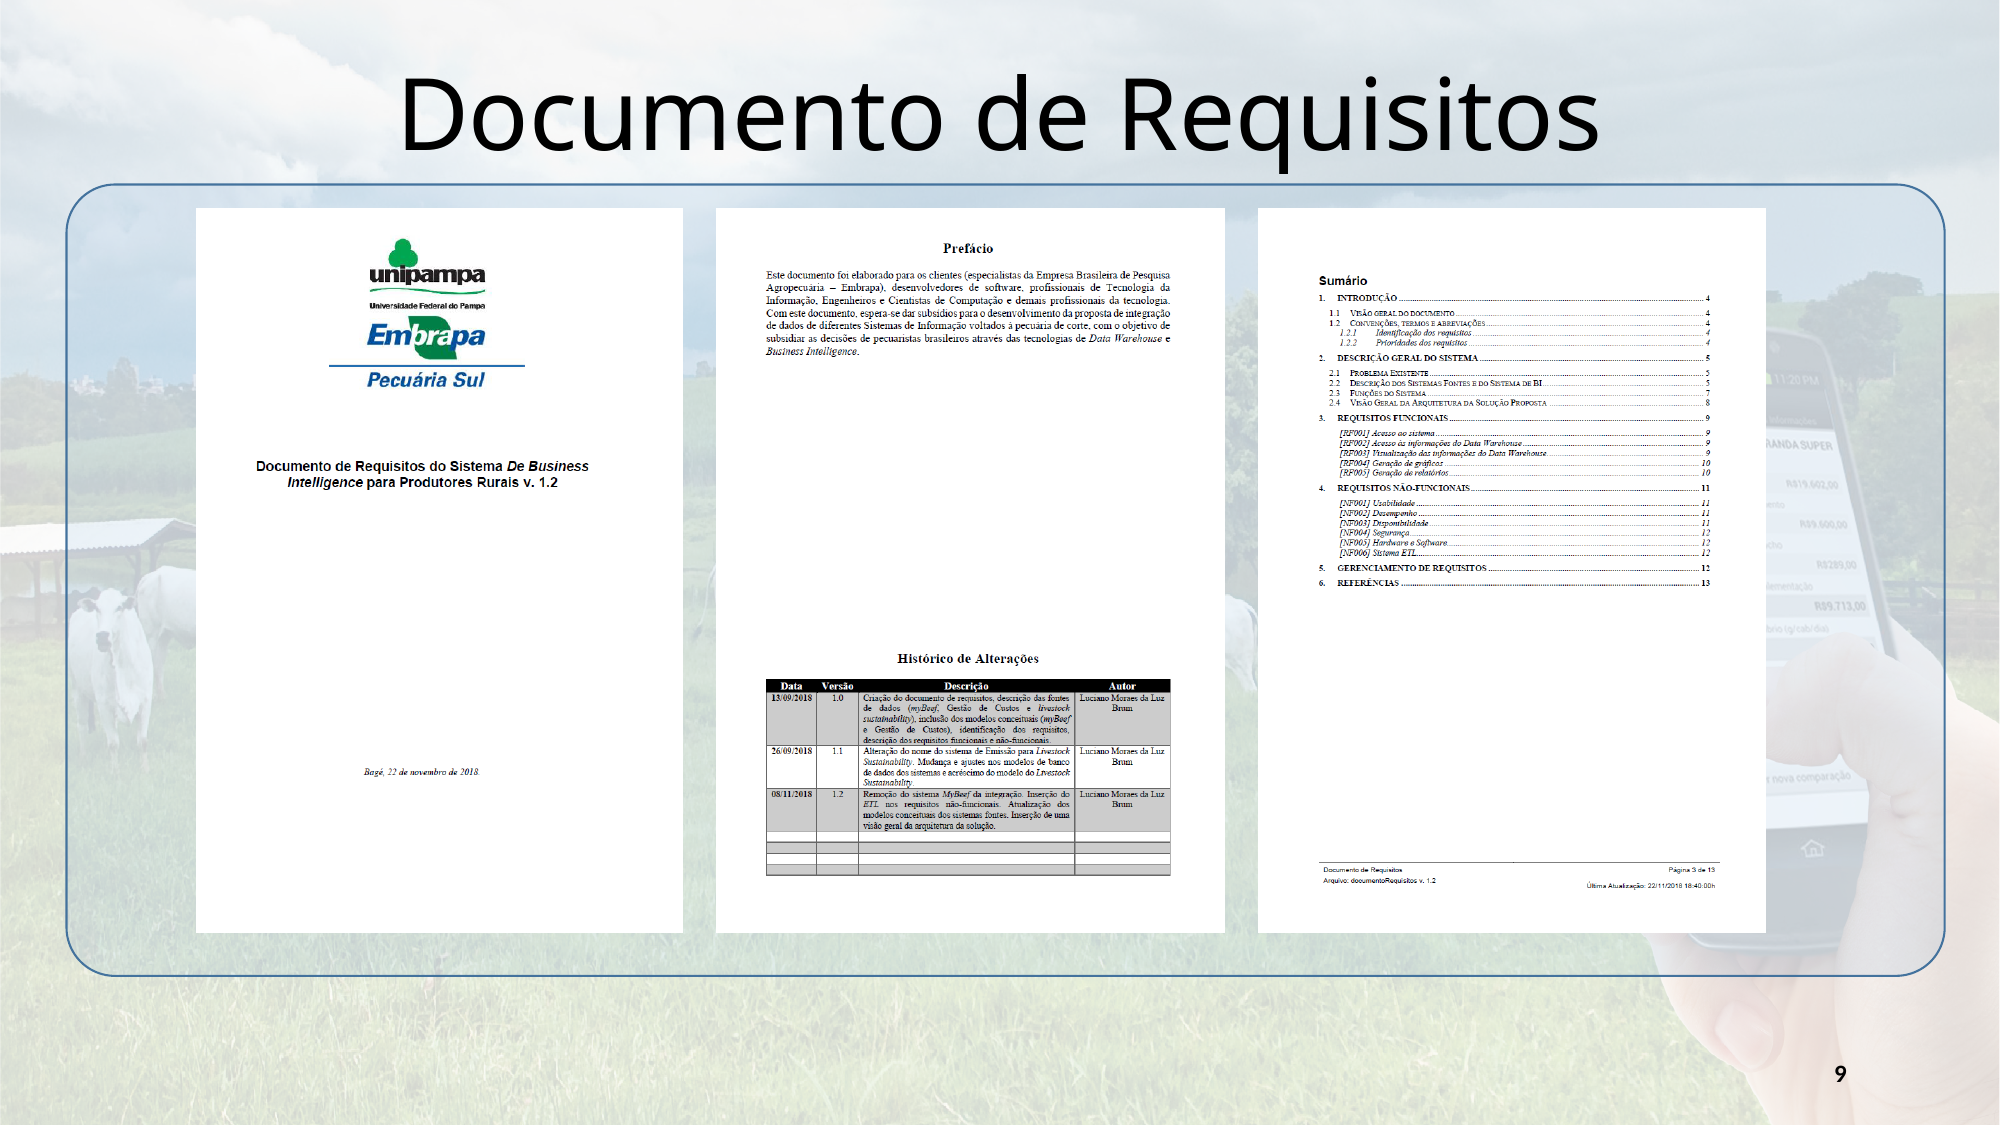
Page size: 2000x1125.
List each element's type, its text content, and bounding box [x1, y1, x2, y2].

picture [196, 208, 683, 933]
picture [716, 208, 1225, 933]
slide_number 9 [1412, 1042, 1862, 1103]
picture [1257, 208, 1766, 933]
text_box [65, 183, 1946, 977]
text_box Documento de Requisitos [0, 42, 2000, 178]
